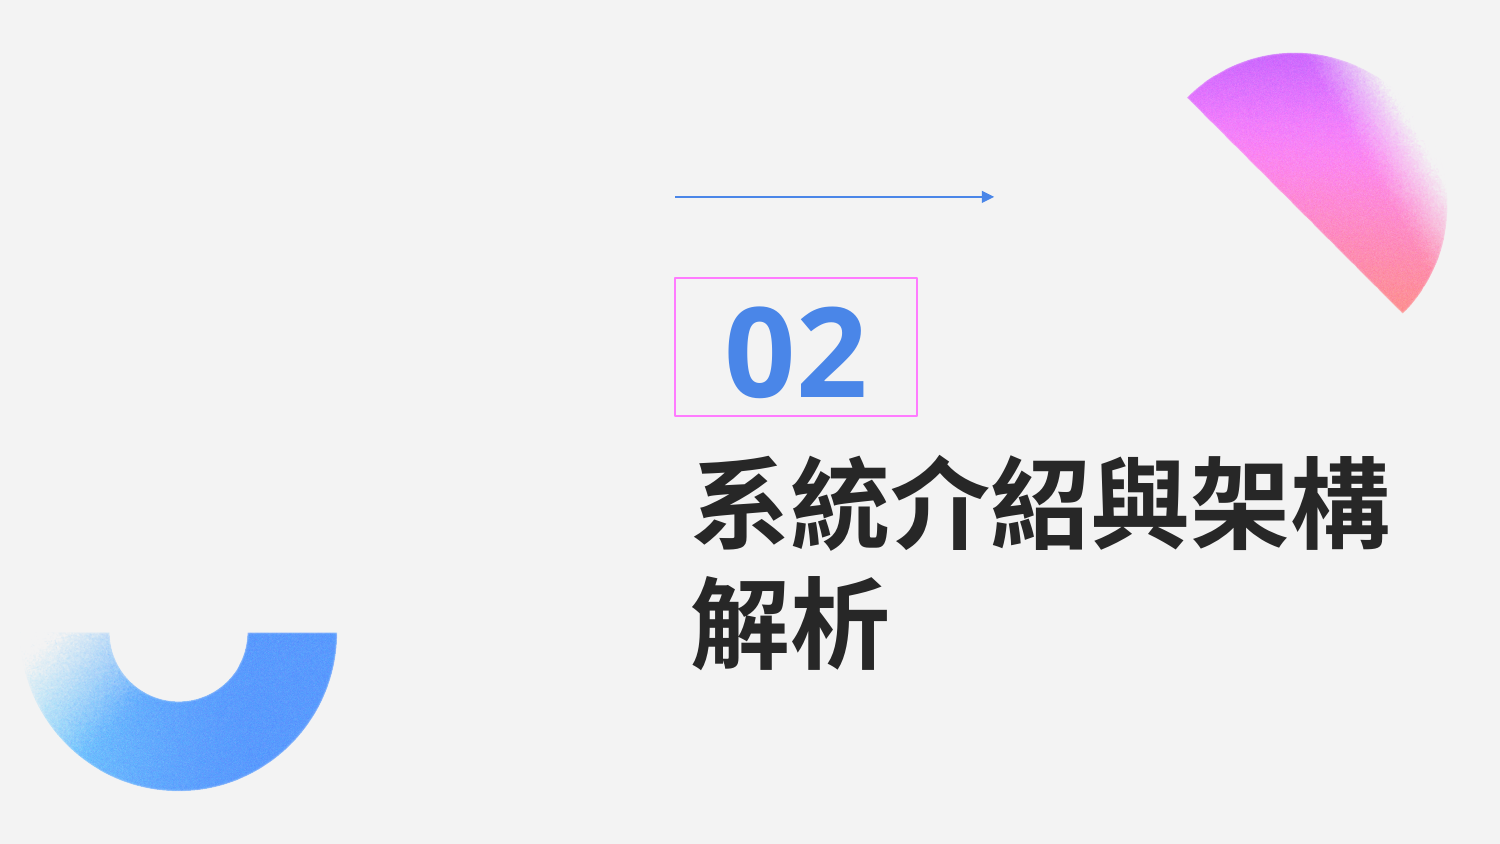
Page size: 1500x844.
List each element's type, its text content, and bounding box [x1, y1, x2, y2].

title 02 [674, 277, 918, 417]
title 系統介紹與架構解析 [675, 426, 1464, 694]
picture [0, 585, 352, 828]
picture [1169, 8, 1493, 332]
